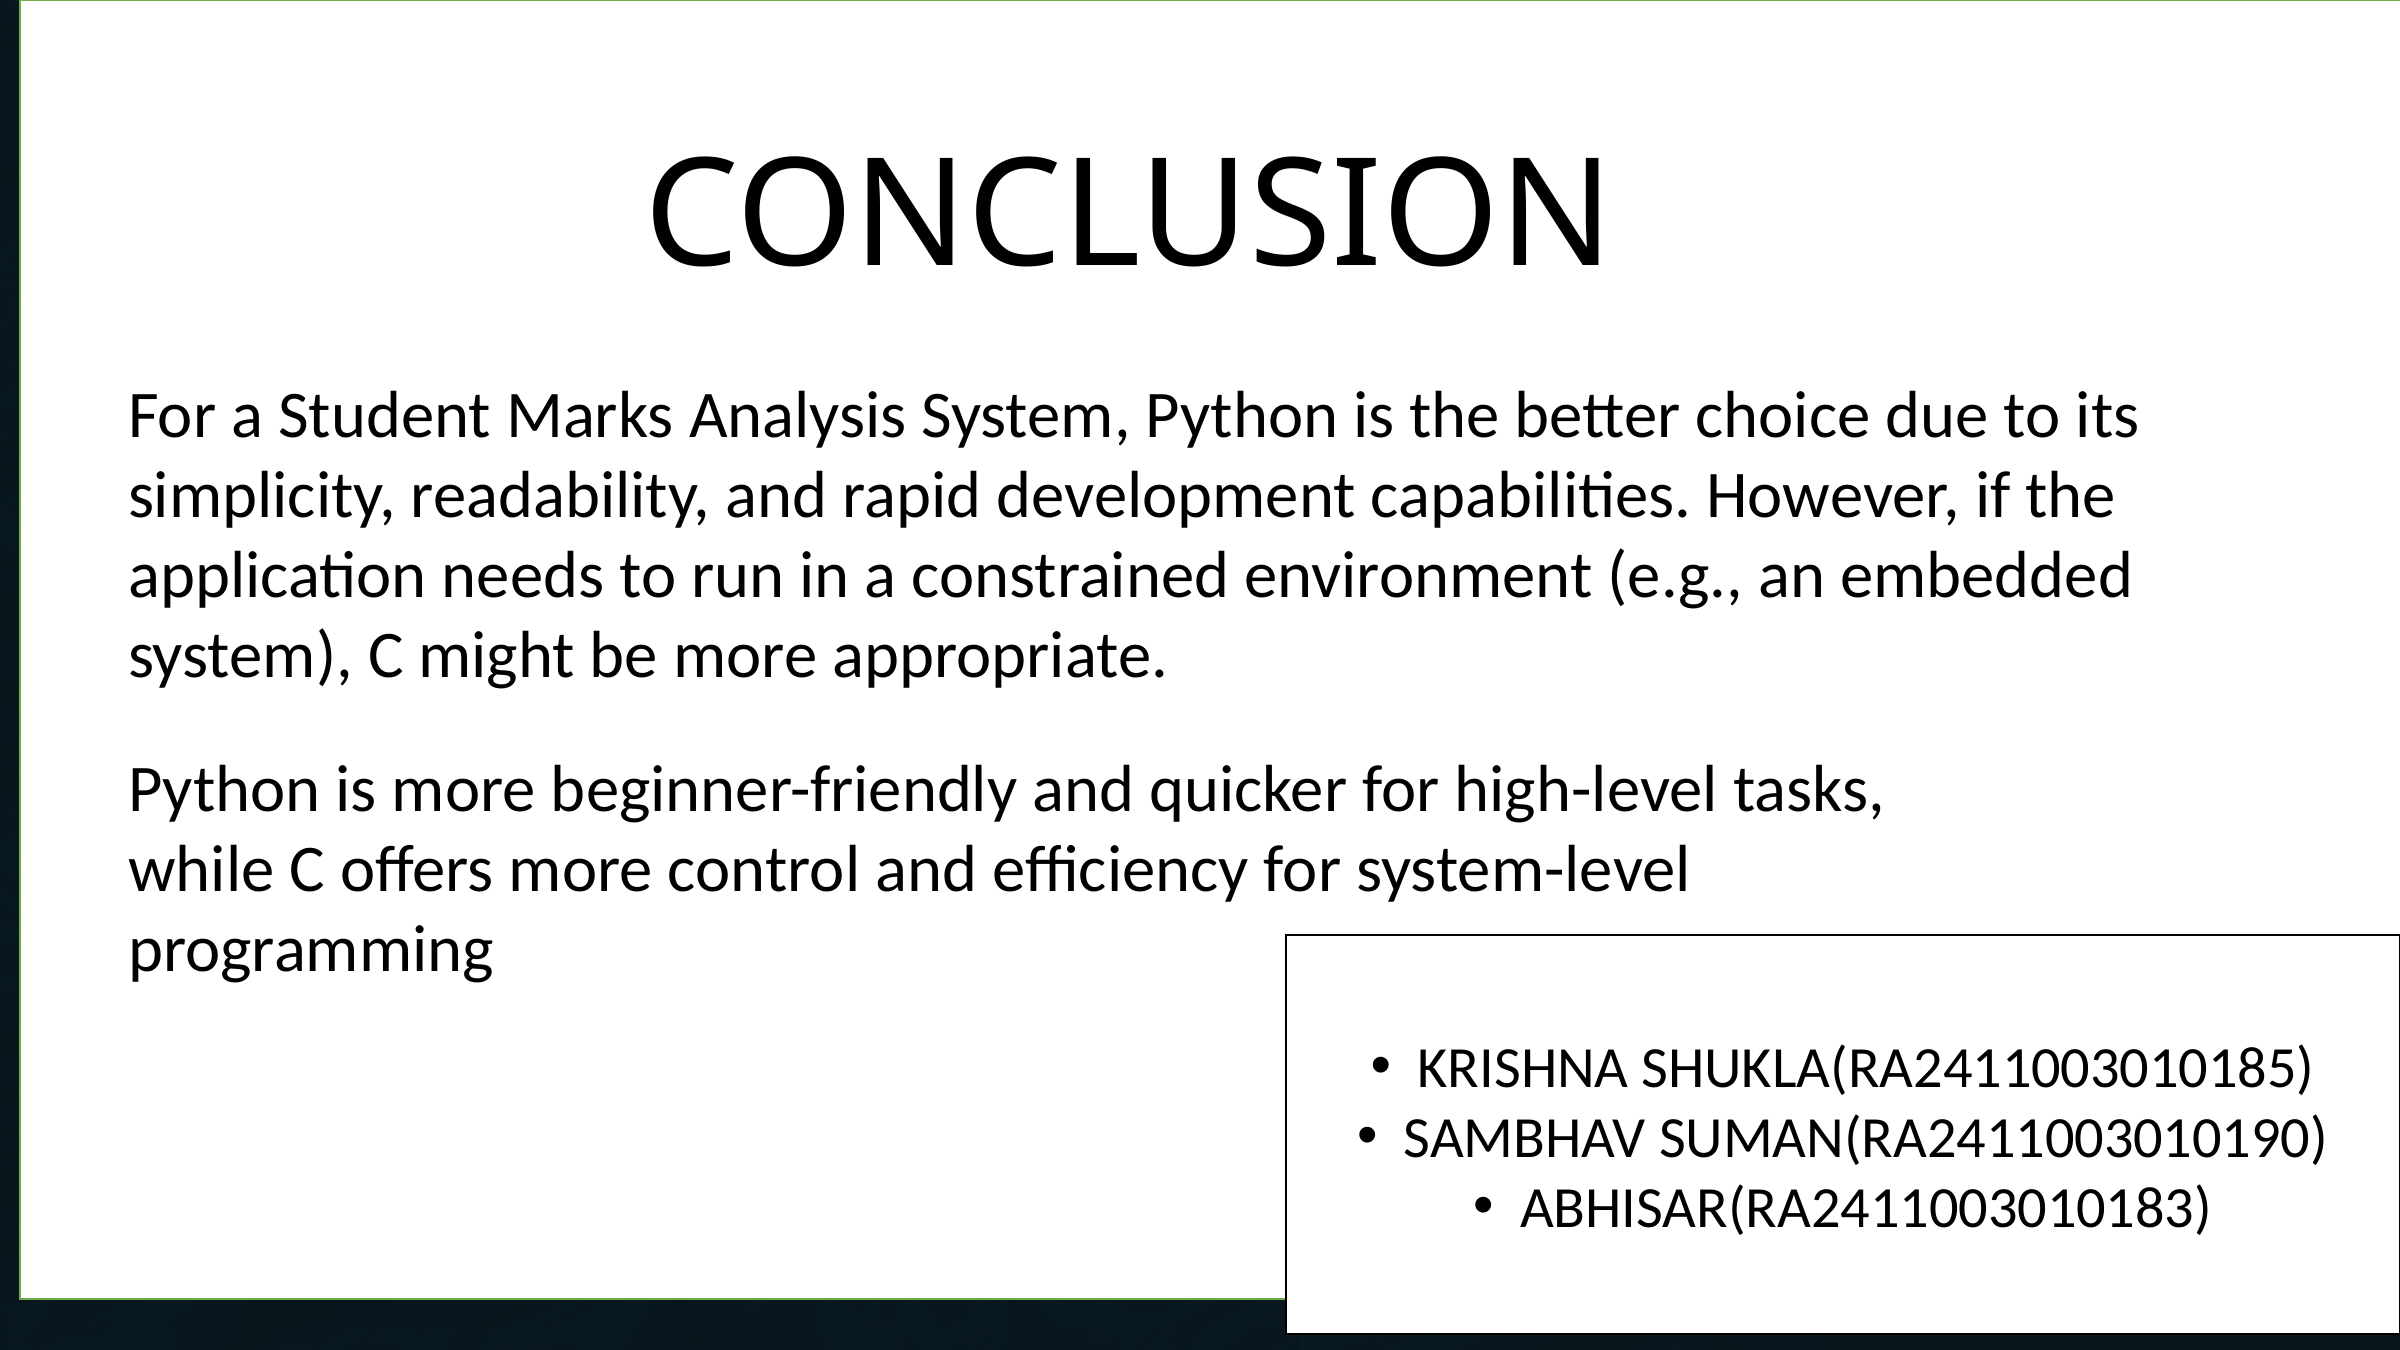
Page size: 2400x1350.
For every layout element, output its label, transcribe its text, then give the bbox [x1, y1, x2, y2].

text_box CONCLUSION [350, 107, 1908, 303]
text_box Python is more beginner-friendly and quicker for high-level tasks, while C offers more control and efficiency for system-level programming [113, 737, 1965, 993]
text_box KRISHNA SHUKLA(RA2411003010185) SAMBHAV SUMAN(RA2411003010190) ABHISAR(RA2411003010183) [1285, 934, 2400, 1335]
text_box [19, 0, 2400, 1300]
text_box For a Student Marks Analysis System, Python is the better choice due to its simplicity, readability, and rapid development capabilities. However, if the application needs to run in a constrained environment (e.g., an embedded system), C might be more appropriate. [113, 363, 2263, 699]
picture [2106, 1335, 2389, 1339]
